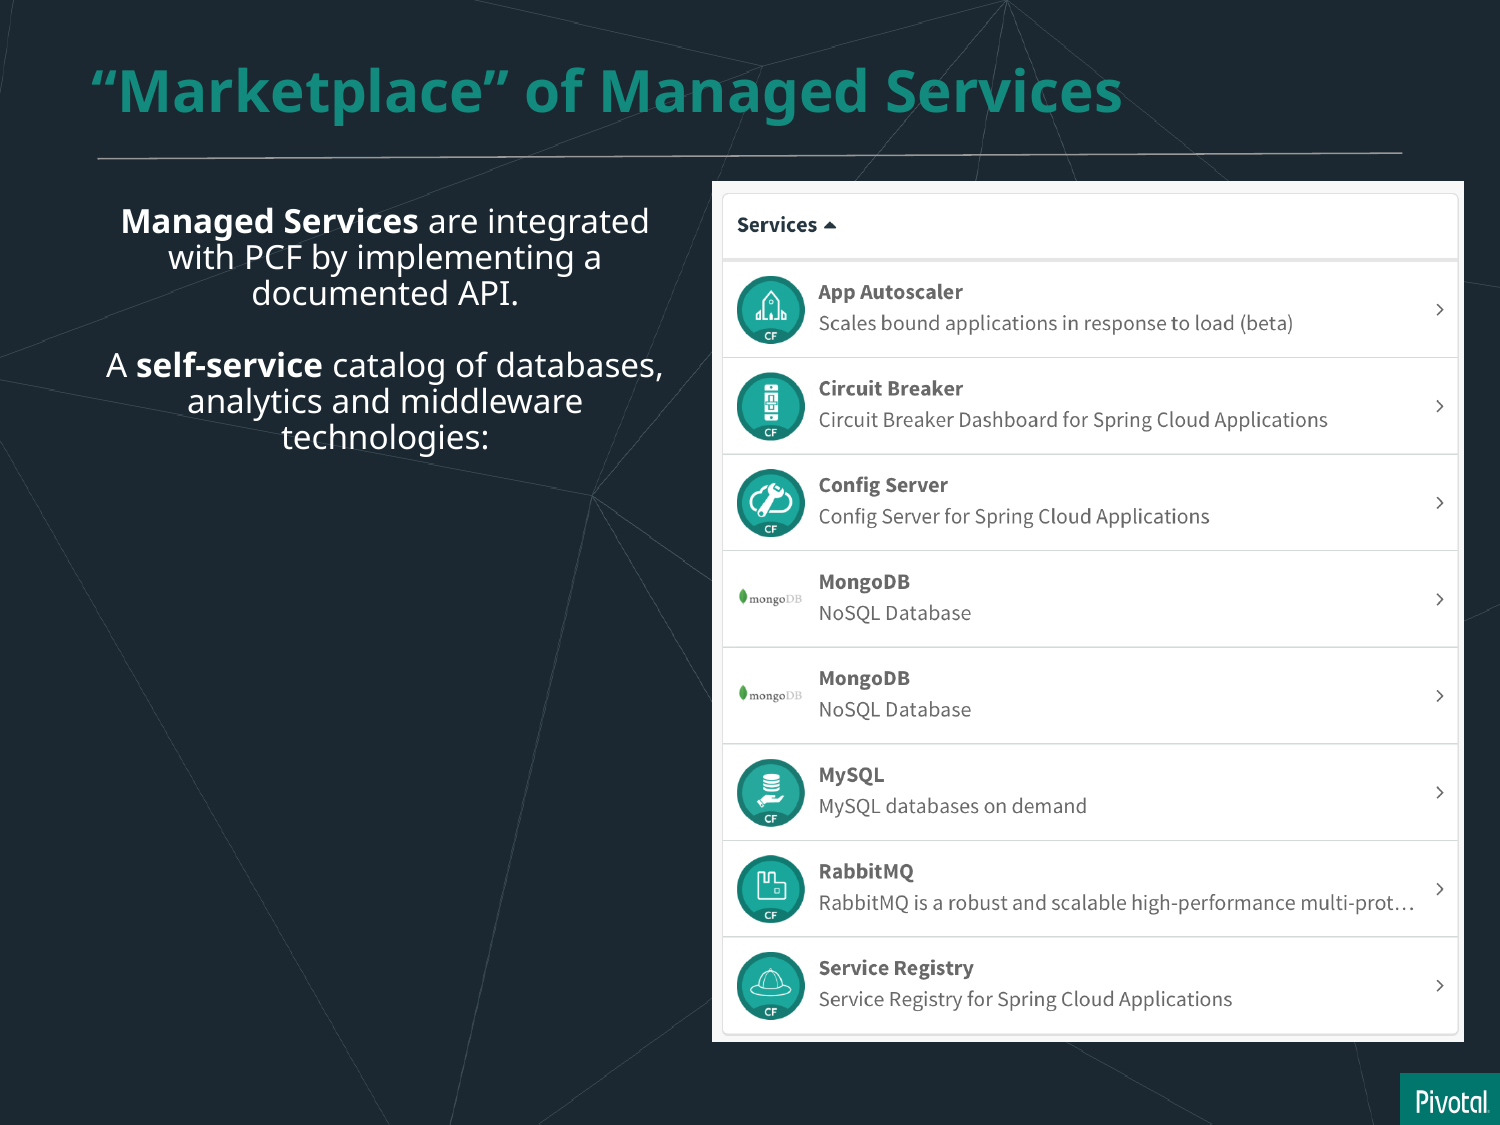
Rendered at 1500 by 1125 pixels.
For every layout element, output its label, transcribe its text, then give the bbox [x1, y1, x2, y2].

list Managed Services are integrated with PCF by implementing a documented API. A self-service catalog of databases, analytics and middleware technologies: [94, 205, 678, 509]
title “Marketplace” of Managed Services [76, 25, 1159, 154]
picture [0, 0, 1500, 1125]
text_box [97, 152, 1403, 159]
